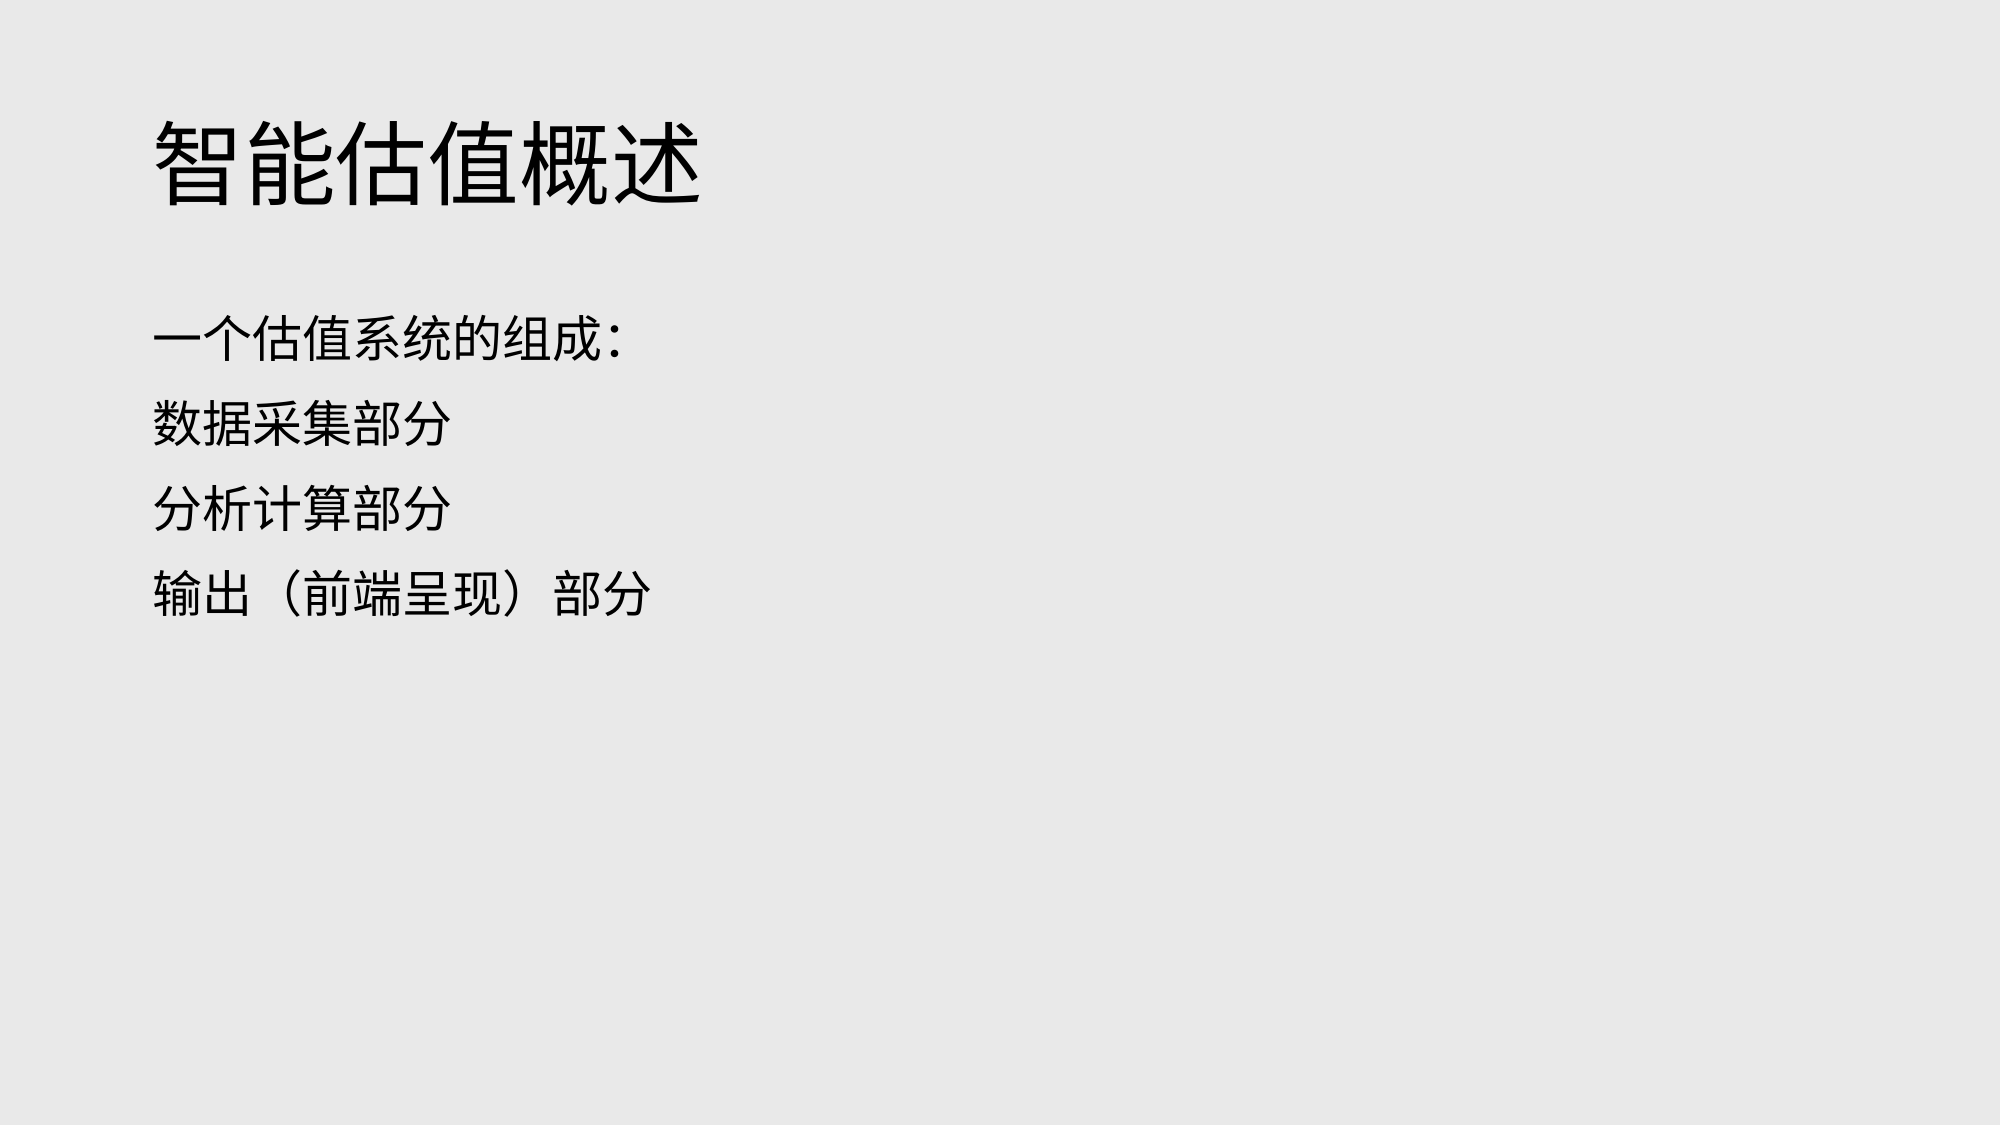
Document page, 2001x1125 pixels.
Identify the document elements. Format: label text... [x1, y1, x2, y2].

title 智能估值概述 [137, 59, 1863, 278]
list 一个估值系统的组成： 数据采集部分 分析计算部分 输出（前端呈现）部分 [137, 299, 1863, 1066]
